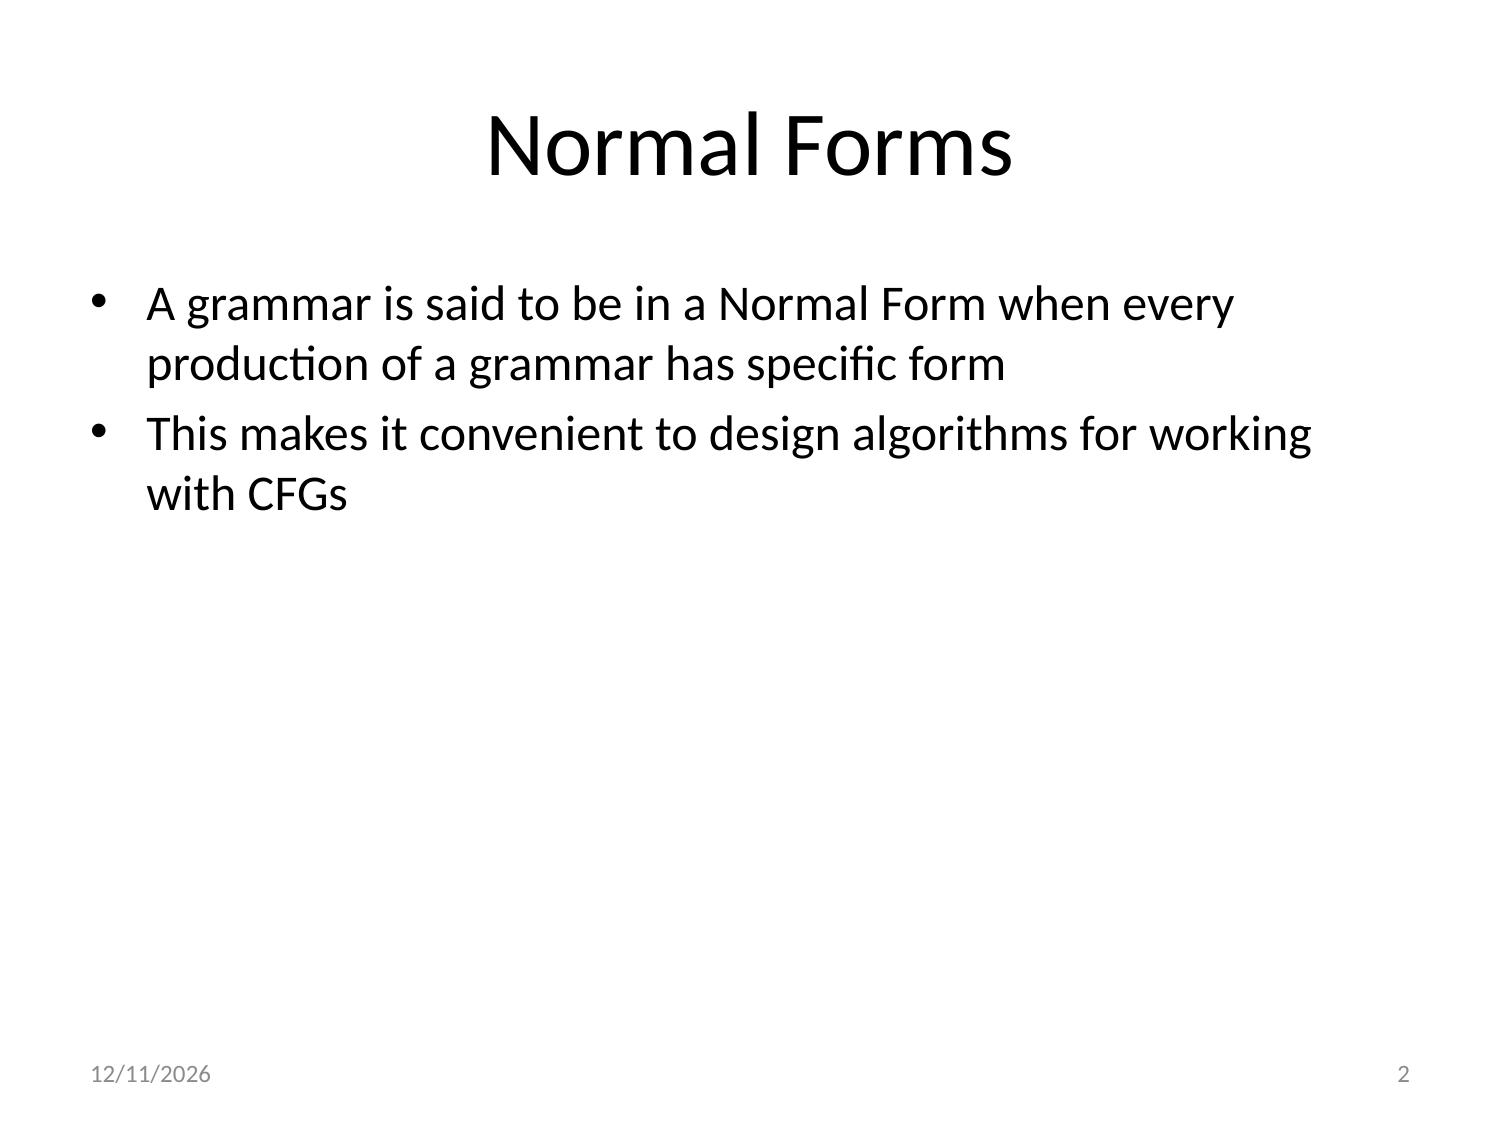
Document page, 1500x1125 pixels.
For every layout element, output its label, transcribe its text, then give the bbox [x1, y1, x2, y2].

title Normal Forms [75, 45, 1425, 233]
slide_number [75, 1042, 425, 1103]
slide_number 2 [1074, 1042, 1425, 1103]
list A grammar is said to be in a Normal Form when every production of a grammar has specific form This makes it convenient to design algorithms for working with CFGs [75, 262, 1425, 1005]
